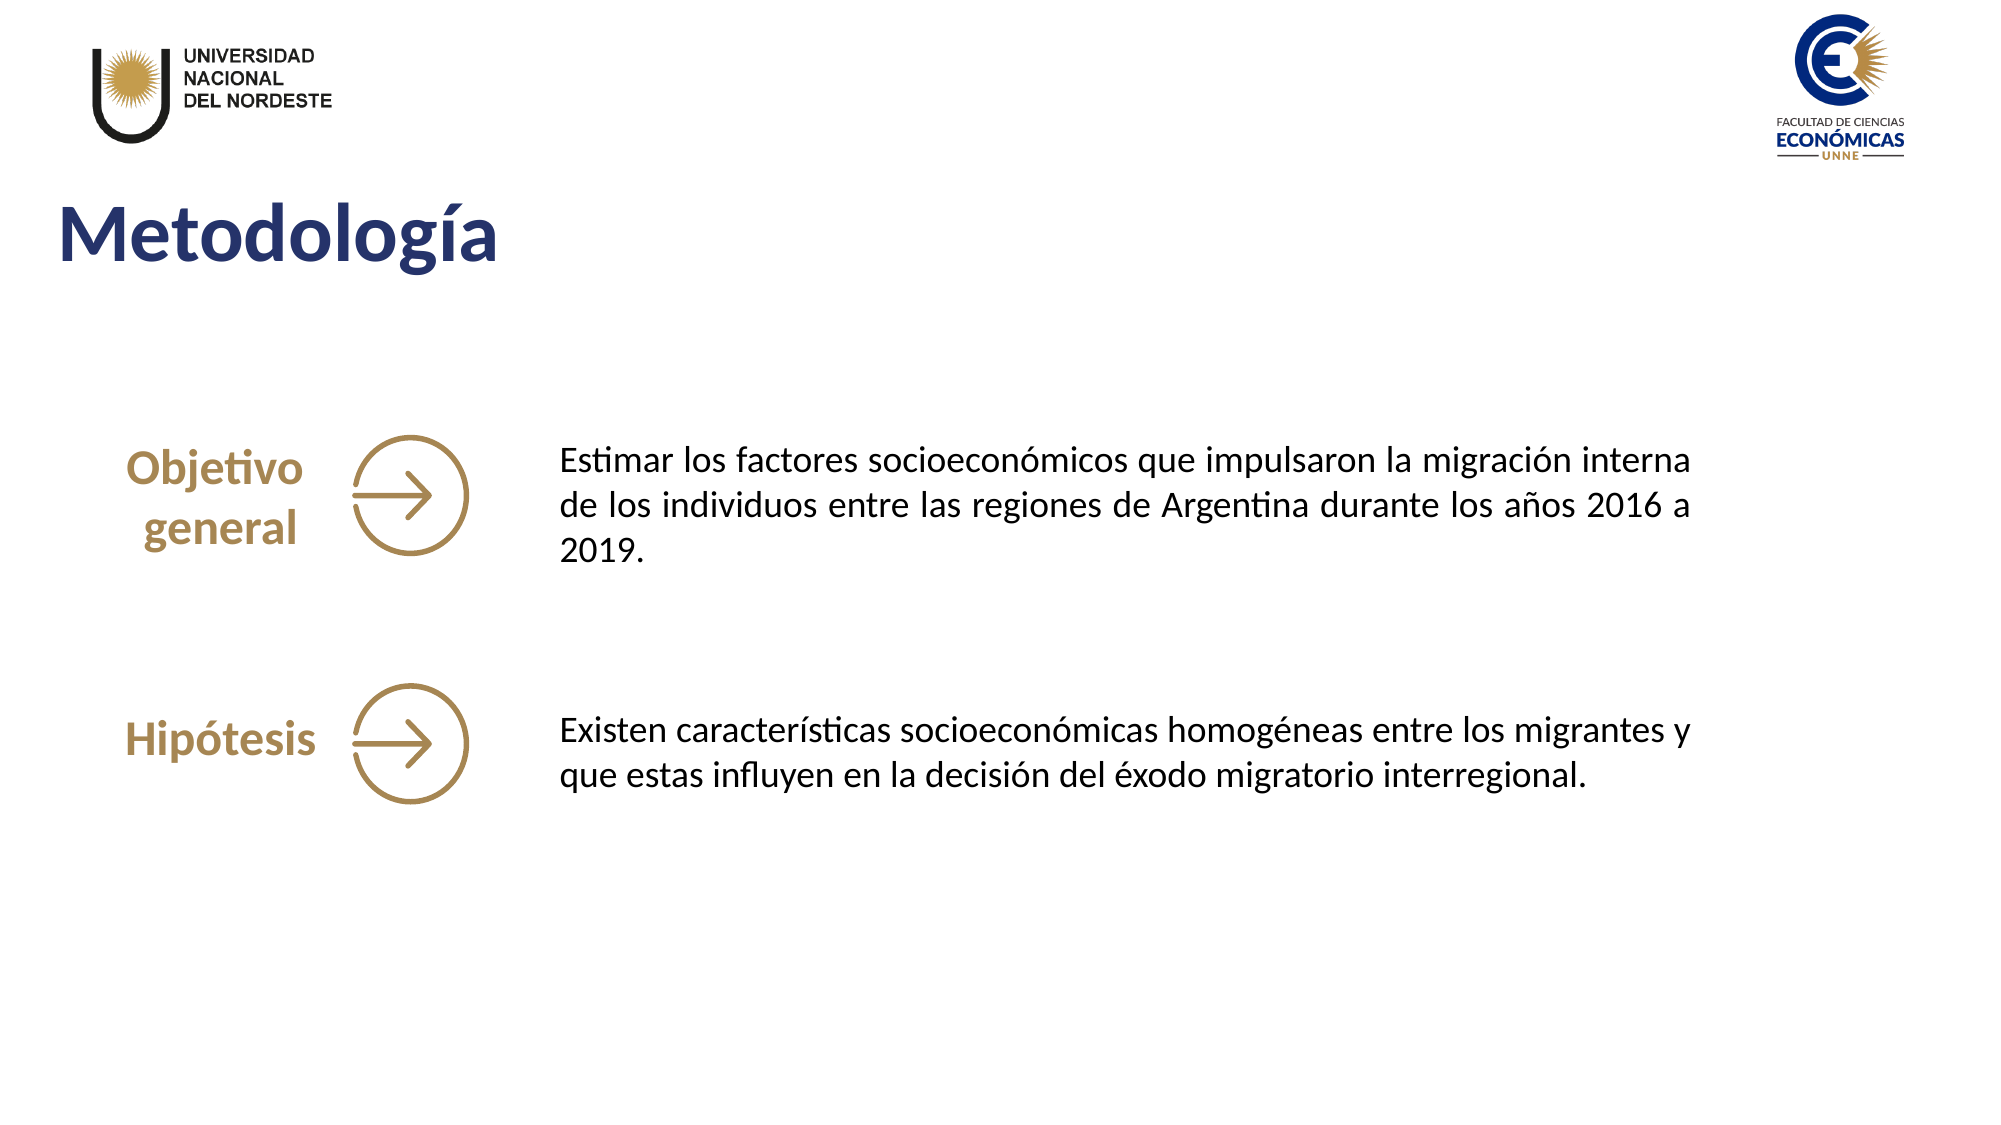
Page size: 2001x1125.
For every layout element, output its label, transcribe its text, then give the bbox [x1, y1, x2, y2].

picture [1745, 0, 1936, 183]
text_box Metodología [42, 182, 1856, 352]
text_box [352, 470, 432, 521]
text_box [353, 434, 470, 557]
text_box Objetivo general [89, 427, 353, 563]
text_box [353, 683, 470, 805]
text_box Hipótesis [89, 697, 353, 773]
picture [79, 32, 436, 153]
text_box [352, 719, 432, 769]
text_box Estimar los factores socioeconómicos que impulsaron la migración interna de los individuos entre las regiones de Argentina durante los años 2016 a 2019. [544, 427, 1708, 623]
text_box Existen características socioeconómicas homogéneas entre los migrantes y que estas influyen en la decisión del éxodo migratorio interregional. [544, 697, 1708, 803]
